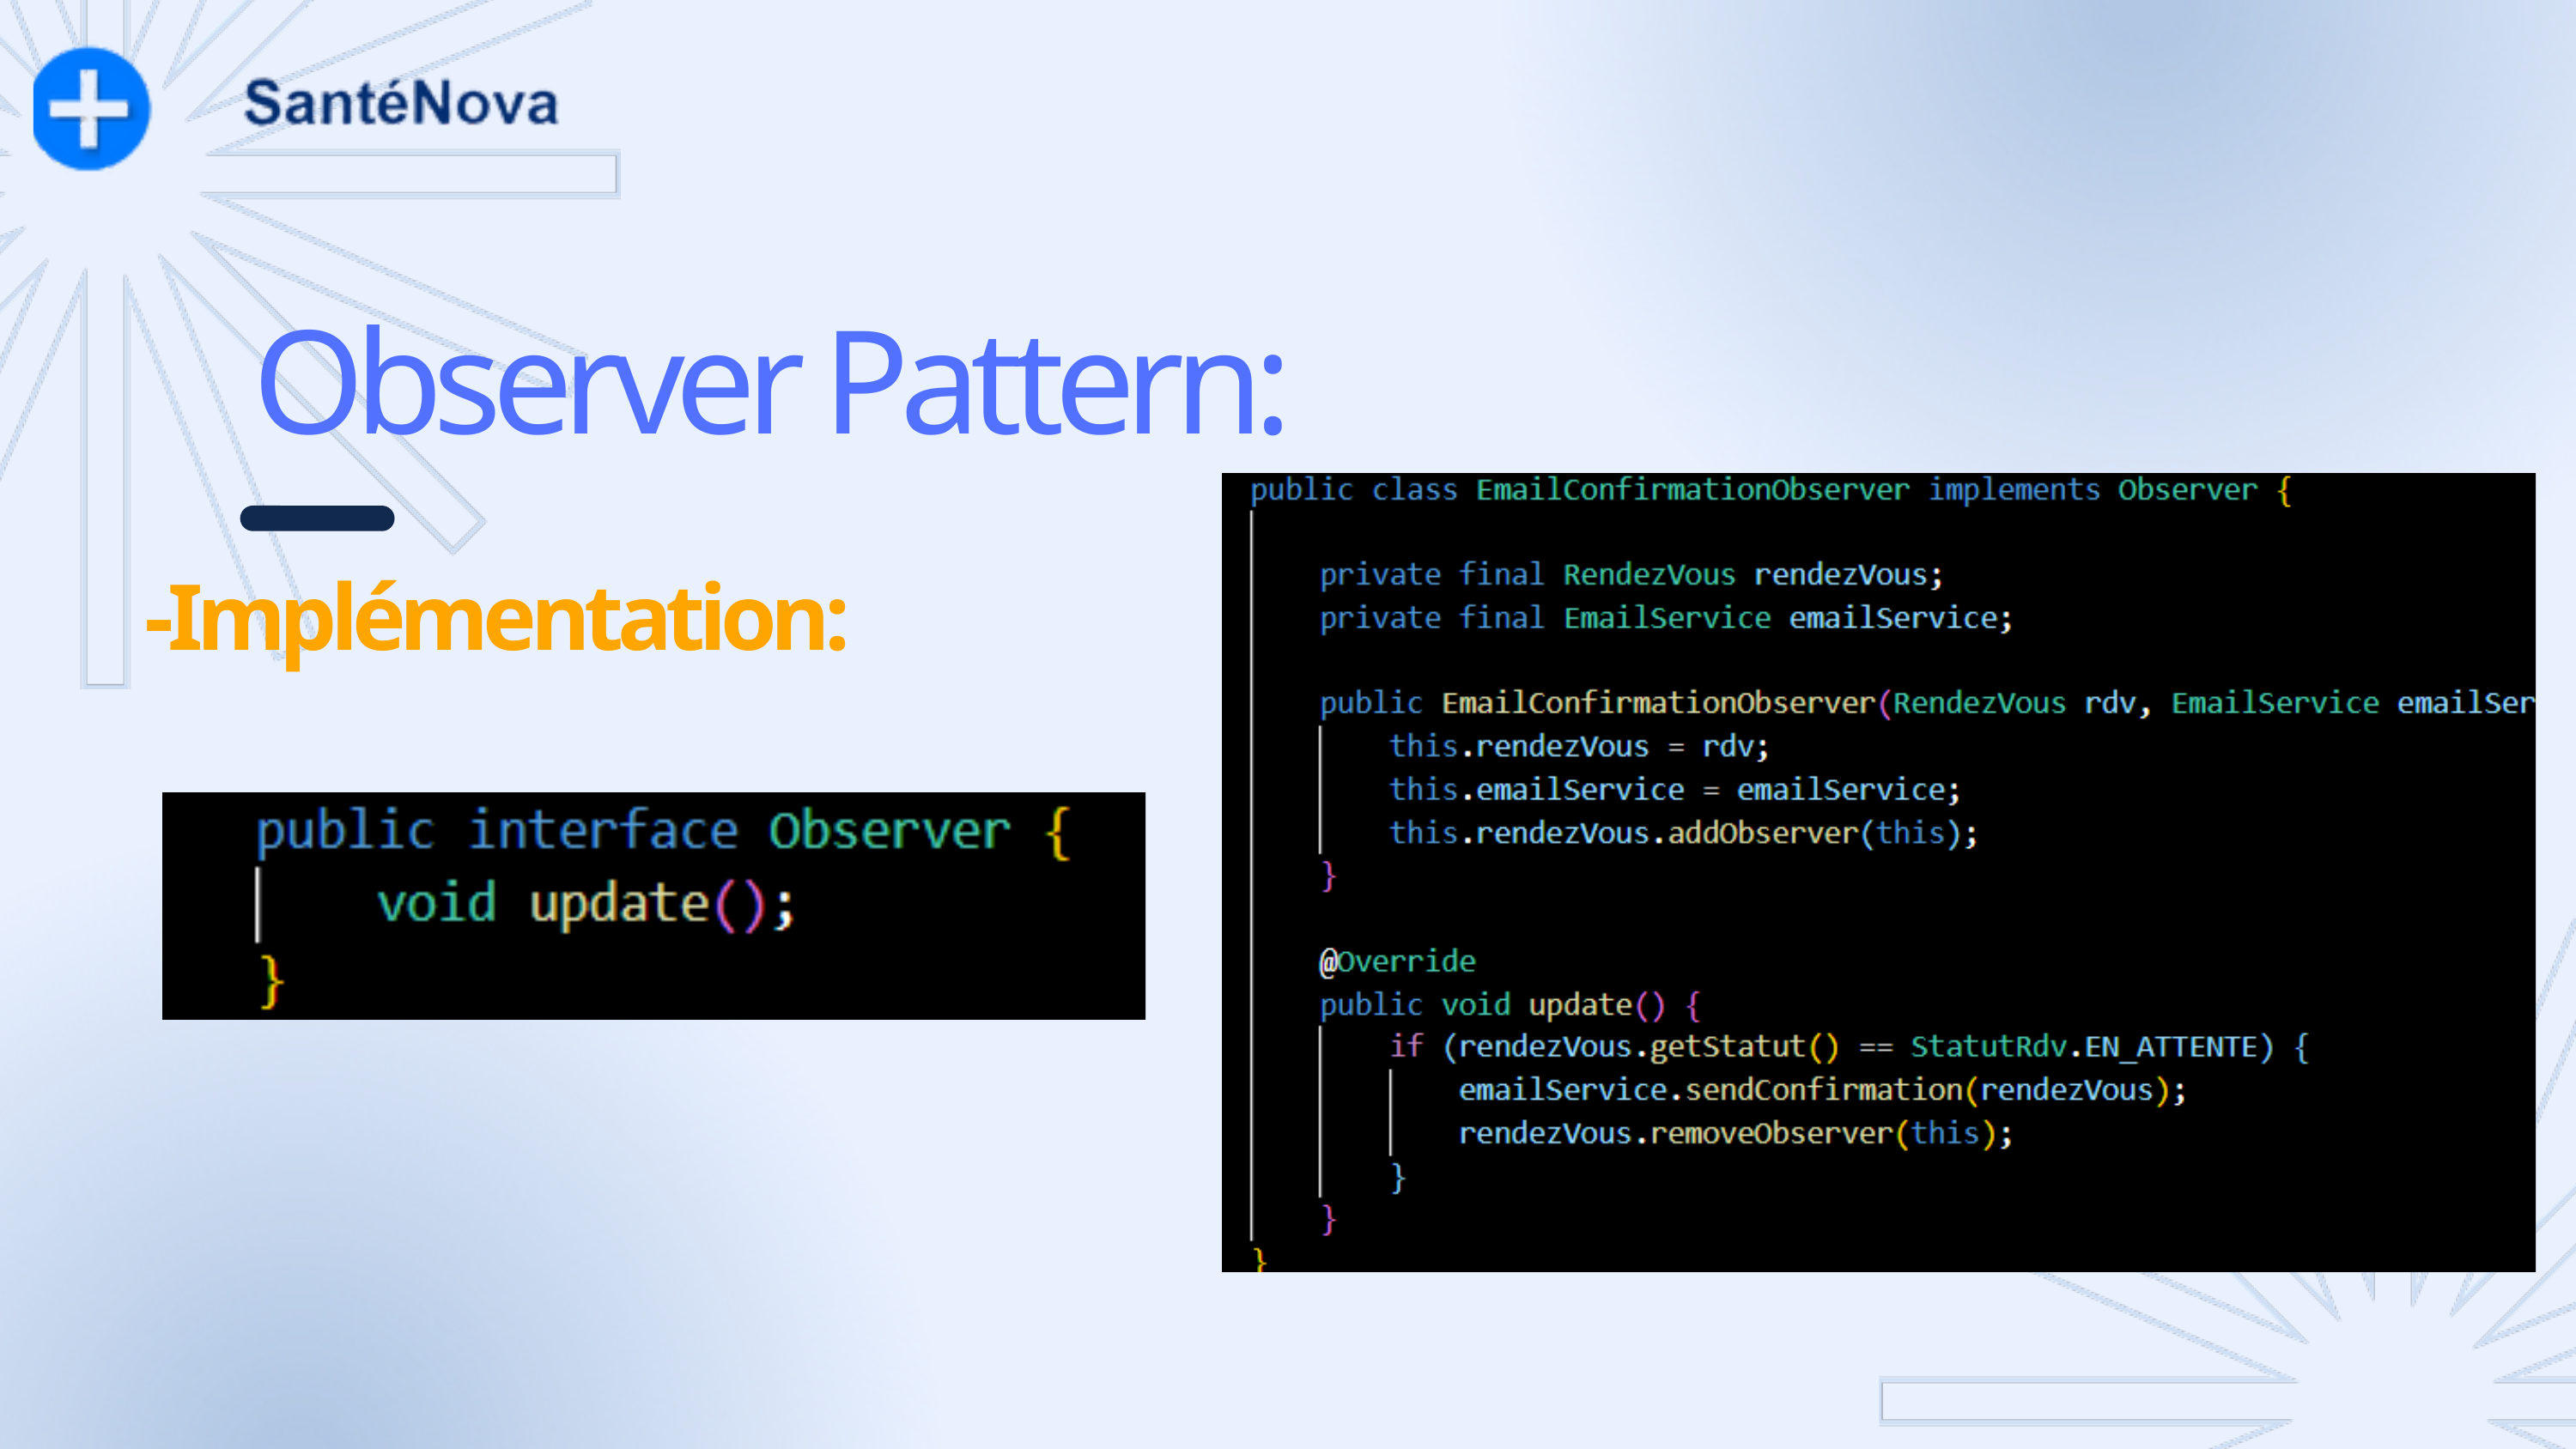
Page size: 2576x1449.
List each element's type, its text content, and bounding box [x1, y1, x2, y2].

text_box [33, 37, 568, 175]
text_box [0, 0, 621, 541]
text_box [1221, 473, 2537, 1273]
text_box -Implémentation: [0, 541, 1145, 669]
text_box [0, 669, 621, 690]
text_box [0, 764, 1009, 1449]
text_box [1437, 0, 2576, 709]
text_box [161, 792, 1146, 1020]
text_box Observer Pattern: [252, 337, 1595, 463]
text_box [1879, 888, 2576, 1449]
